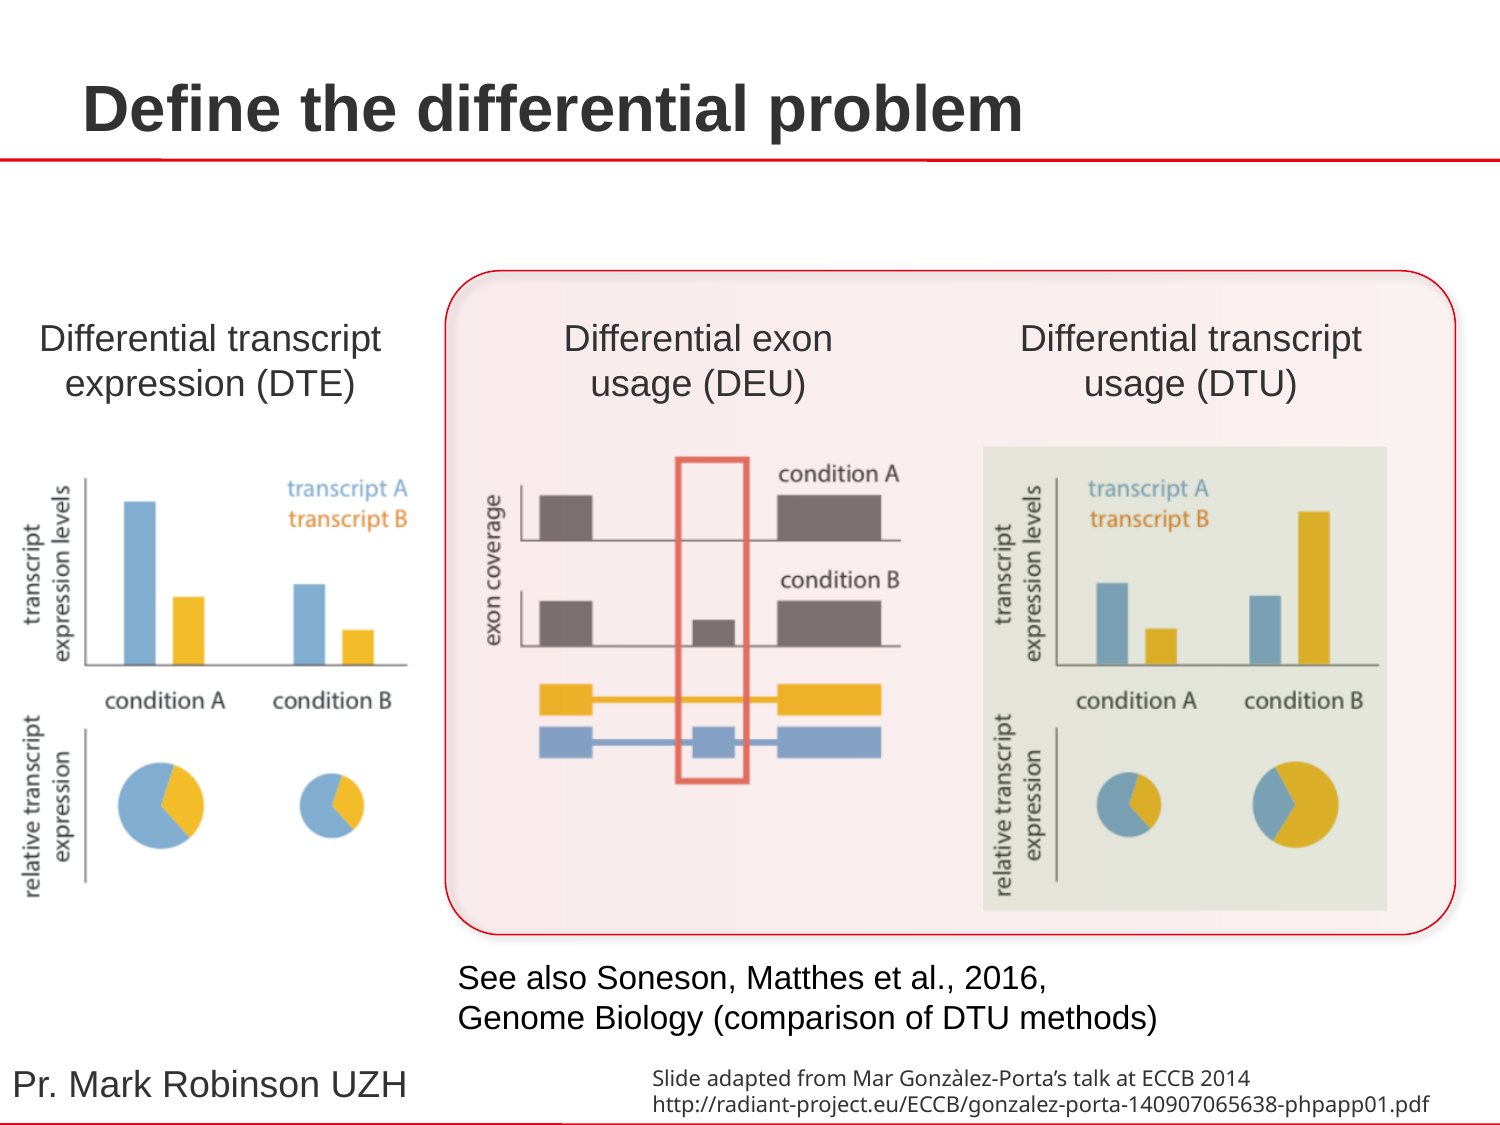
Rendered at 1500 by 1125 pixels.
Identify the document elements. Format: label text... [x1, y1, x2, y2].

text_box Differential transcript usage (DTU) [1019, 314, 1363, 405]
text_box Differential transcript expression (DTE) [39, 314, 382, 405]
text_box Define the differential problem [82, 66, 1412, 145]
picture [2, 440, 1413, 928]
text_box See also Soneson, Matthes et al., 2016, Genome Biology (comparison of DTU methods) [442, 949, 1191, 1044]
text_box Pr. Mark Robinson UZH [0, 1052, 422, 1113]
text_box Slide adapted from Mar Gonzàlez-Porta’s talk at ECCB 2014 http://radiant-project.eu/ECCB/gonzalez-porta-140907065638-phpapp01.pdf [637, 1056, 1497, 1124]
text_box Differential exon usage (DEU) [563, 314, 834, 405]
text_box [444, 269, 1457, 935]
